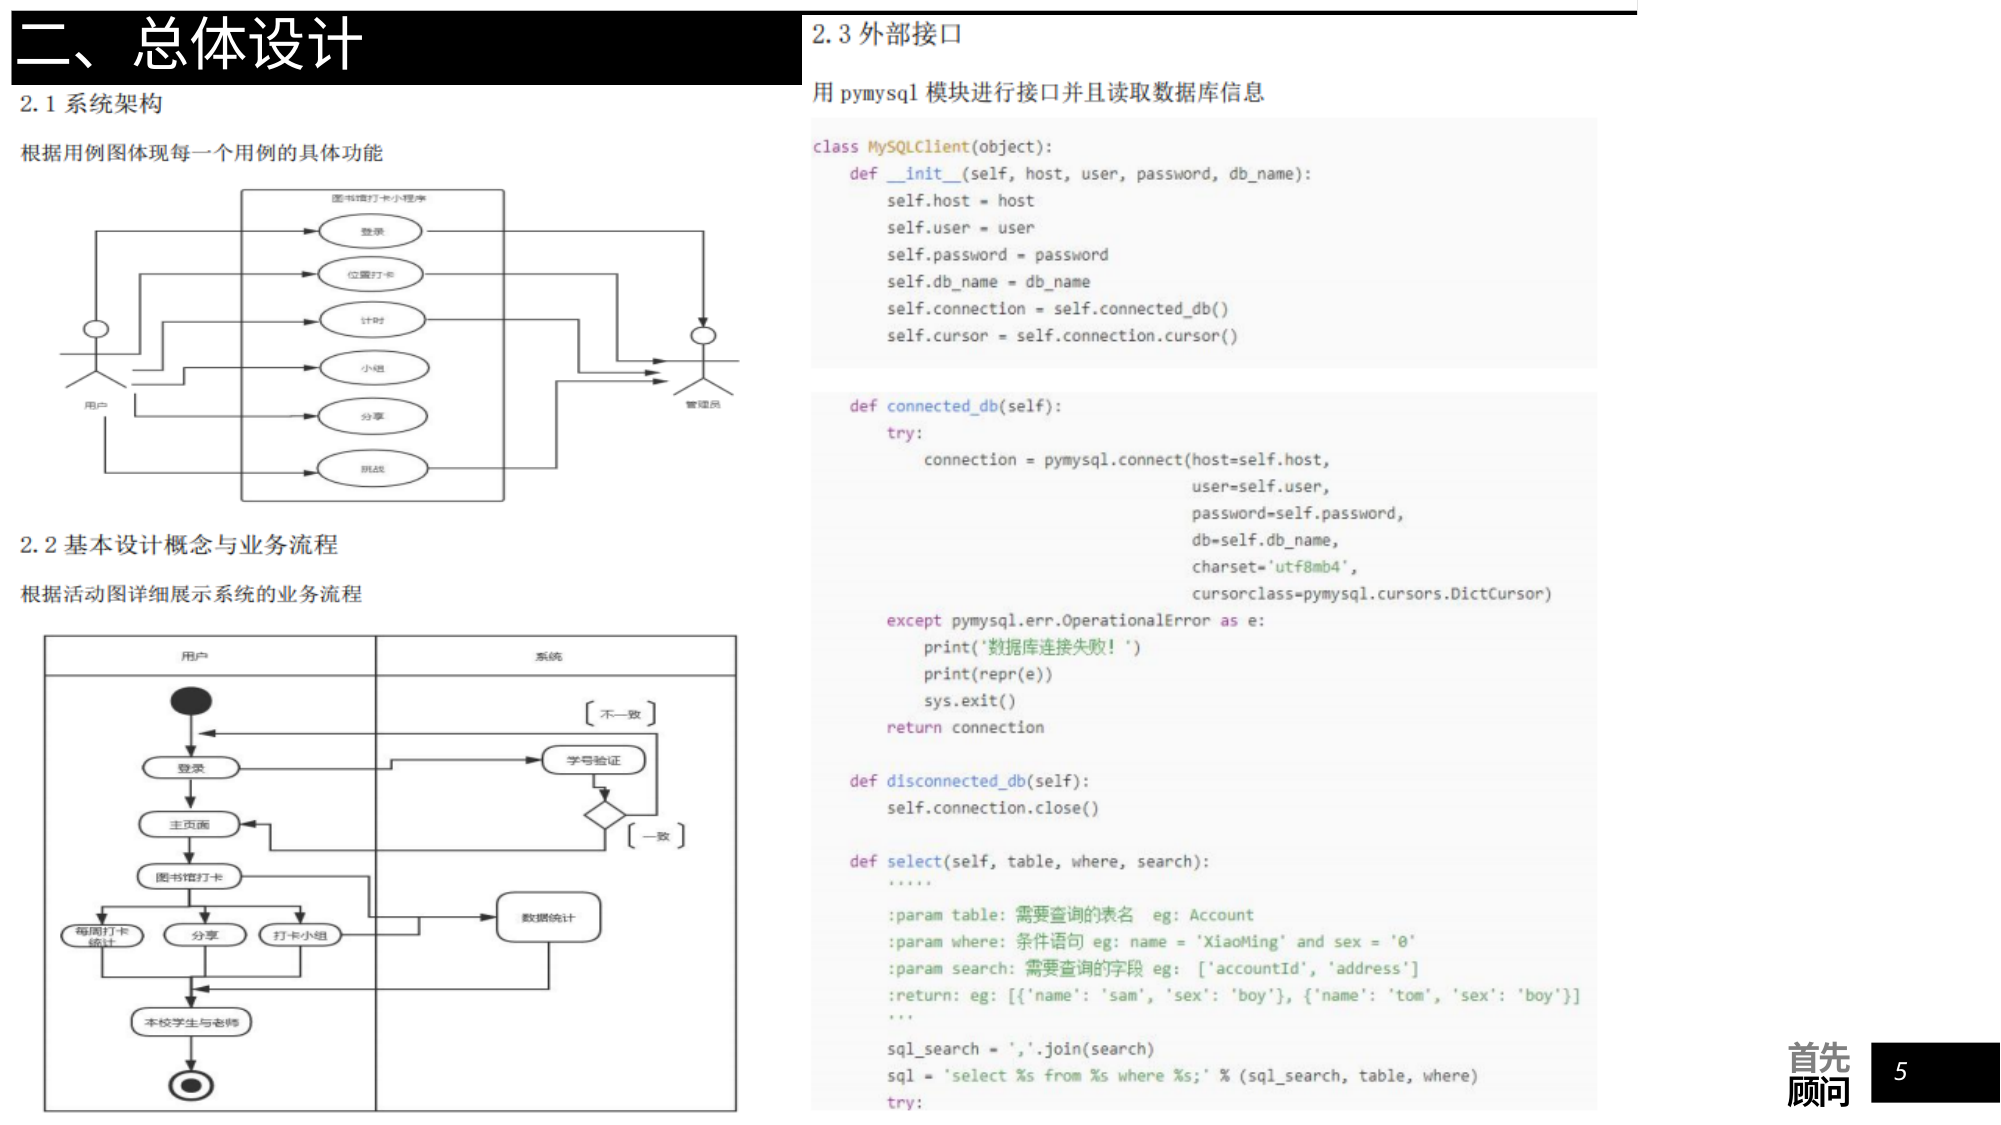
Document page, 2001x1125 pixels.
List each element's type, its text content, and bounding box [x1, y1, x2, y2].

text_box 二、总体设计 [0, 0, 388, 85]
picture [0, 15, 1638, 1125]
slide_number 5 [1877, 1050, 1924, 1096]
